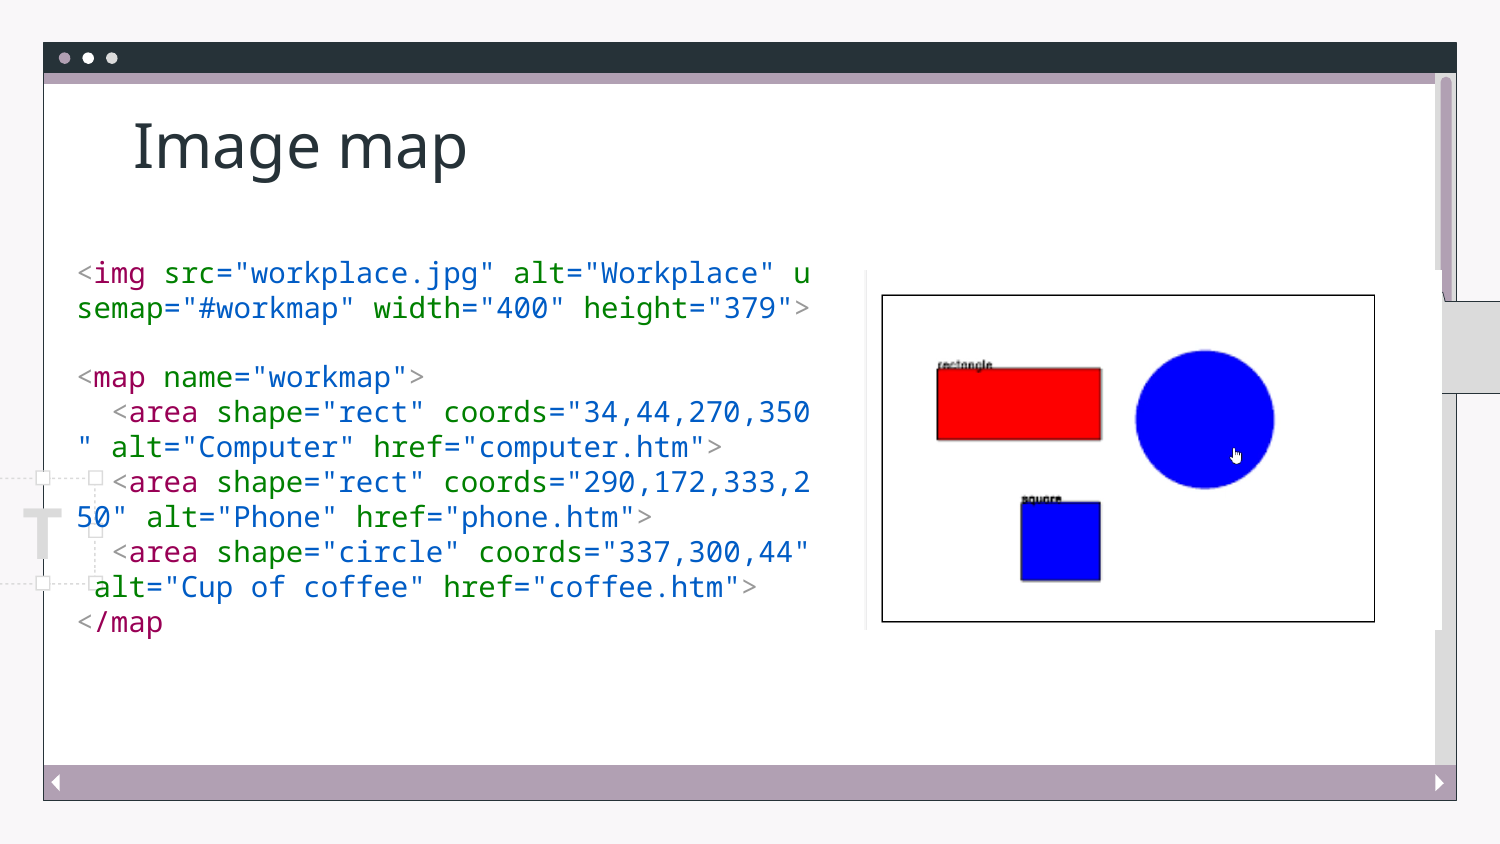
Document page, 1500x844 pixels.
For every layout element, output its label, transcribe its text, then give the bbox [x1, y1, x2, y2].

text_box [863, 269, 1443, 631]
text_box <img src="workplace.jpg" alt="Workplace" usemap="#workmap" width="400" height="379"> <map name="workmap"> <area shape="rect" coords="34,44,270,350" alt="Computer" href="computer.htm"> <area shape="rect" coords="290,172,333,250" alt="Phone" href="phone.htm"> <area shape="circle" coords="337,300,44" alt="Cup of coffee" href="coffee.htm"> </map [61, 246, 837, 646]
title Image map [118, 90, 1382, 177]
